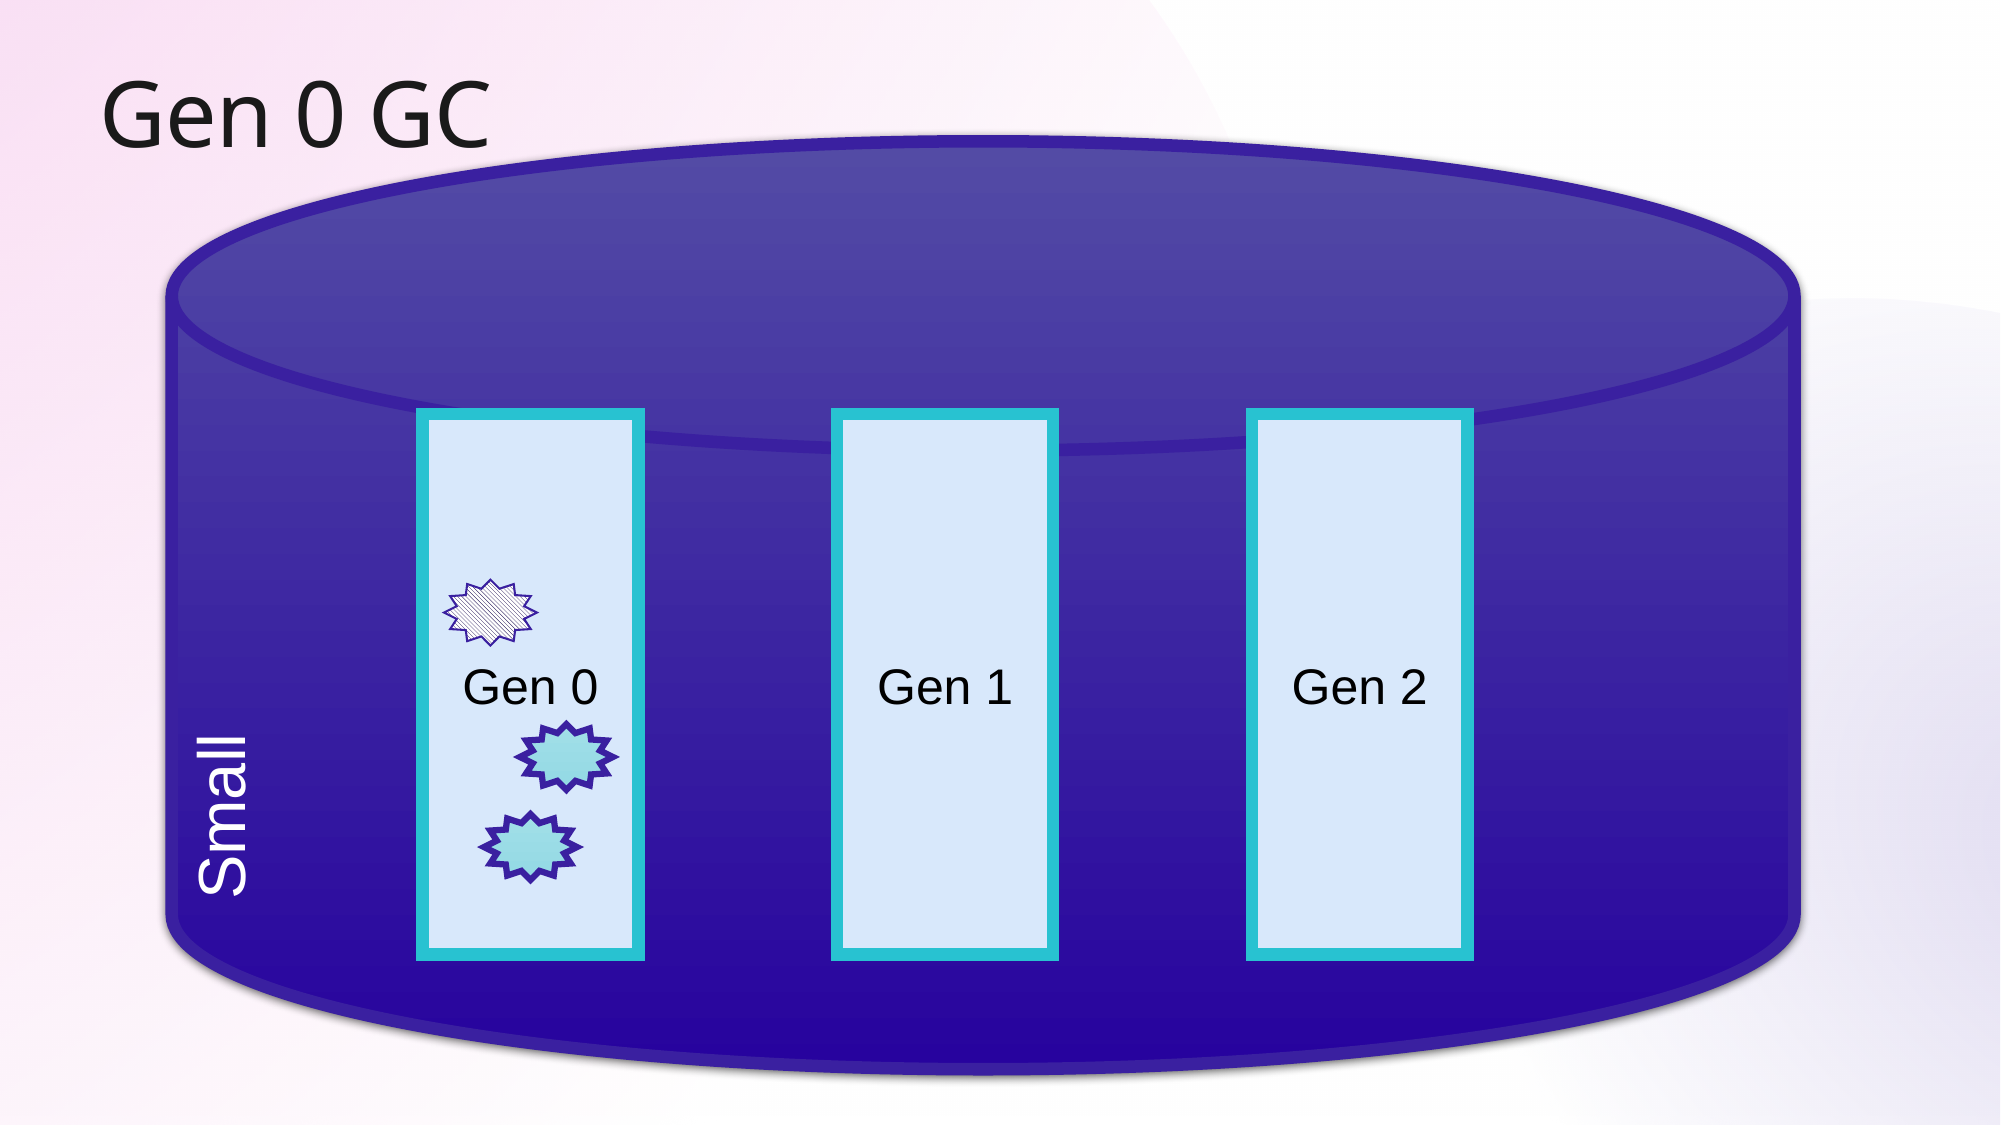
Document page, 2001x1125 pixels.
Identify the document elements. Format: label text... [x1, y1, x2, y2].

text_box Gen 2 [1251, 413, 1469, 956]
text_box [441, 578, 540, 647]
text_box [482, 813, 579, 881]
text_box Small [171, 185, 1795, 1070]
text_box Gen 0 [422, 413, 639, 956]
title Gen 0 GC [99, 50, 1900, 185]
text_box Gen 1 [836, 413, 1054, 956]
picture [0, 0, 2001, 1125]
text_box [518, 723, 615, 791]
